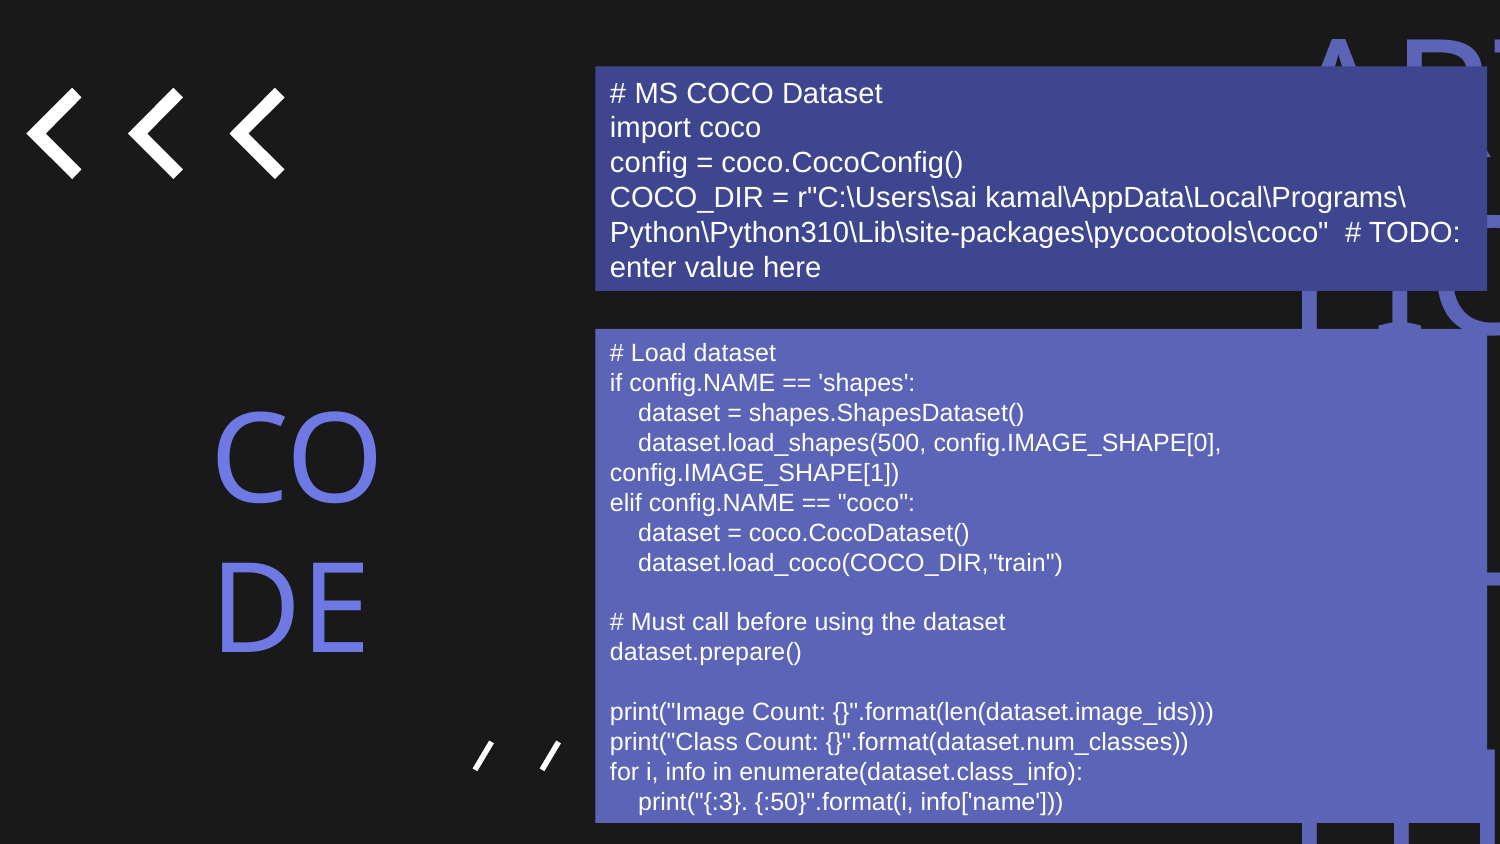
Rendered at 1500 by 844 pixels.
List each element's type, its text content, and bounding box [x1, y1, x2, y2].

text_box # MS COCO Dataset import coco config = coco.CocoConfig() COCO_DIR = r"C:\Users\sai kamal\AppData\Local\Programs\Python\Python310\Lib\site-packages\pycocotools\coco" # TODO: enter value here [595, 66, 1488, 291]
text_box CODE [195, 369, 449, 685]
text_box # Load dataset if config.NAME == 'shapes': dataset = shapes.ShapesDataset() dataset.load_shapes(500, config.IMAGE_SHAPE[0], config.IMAGE_SHAPE[1]) elif config.NAME == "coco": dataset = coco.CocoDataset() dataset.load_coco(COCO_DIR,"train") # Must call before using the dataset dataset.prepare() print("Image Count: {}".format(len(dataset.image_ids))) print("Class Count: {}".format(dataset.num_classes)) for i, info in enumerate(dataset.class_info): print("{:3}. {:50}".format(i, info['name'])) [595, 328, 1488, 823]
